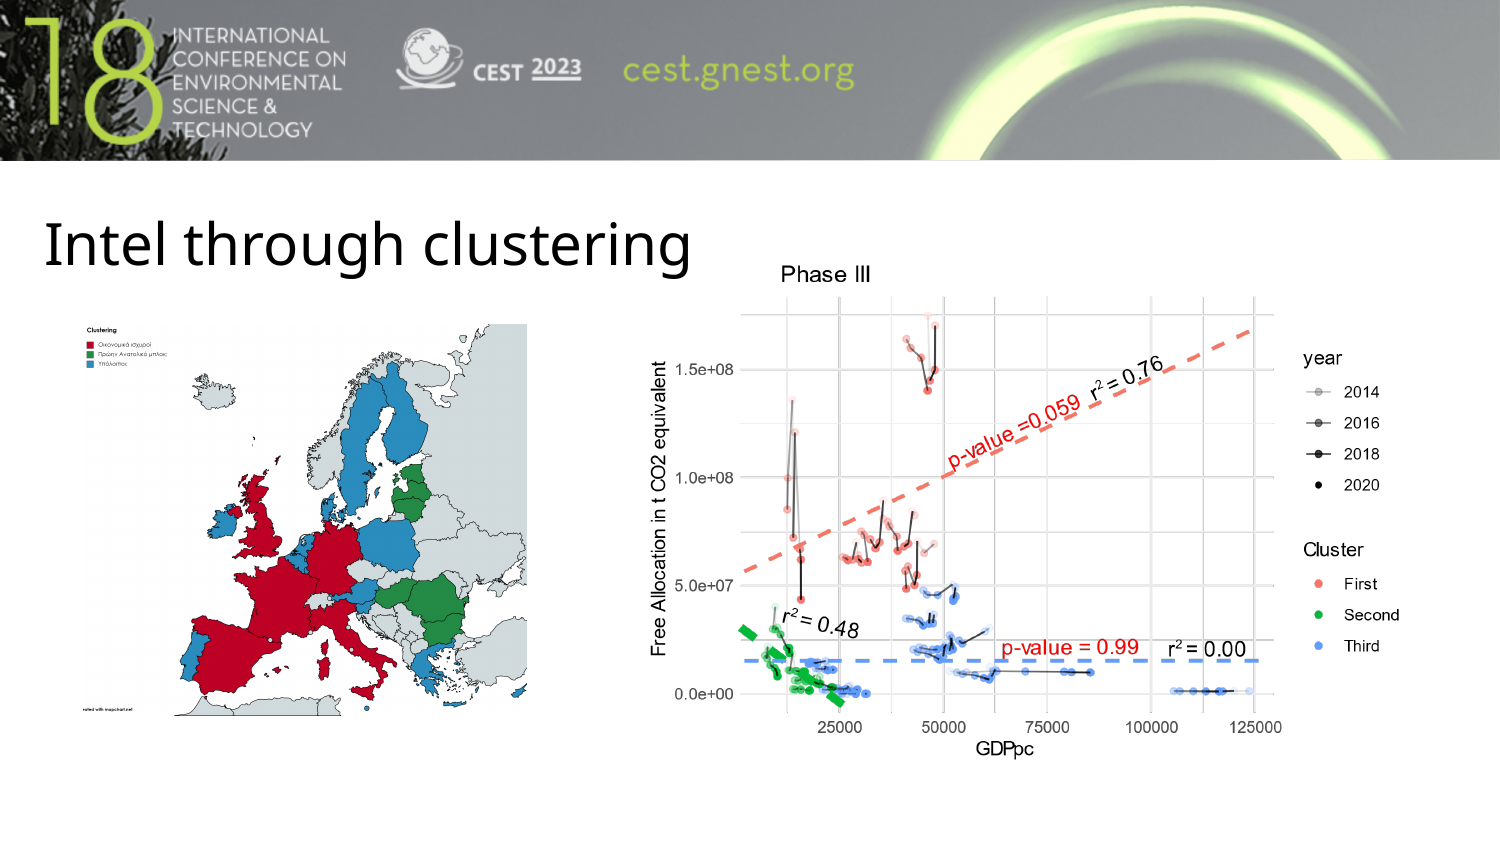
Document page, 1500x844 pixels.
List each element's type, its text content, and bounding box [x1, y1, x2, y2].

text_box Intel through clustering [29, 192, 1500, 293]
picture [83, 324, 527, 716]
picture [0, 0, 1500, 162]
picture [641, 255, 1417, 769]
